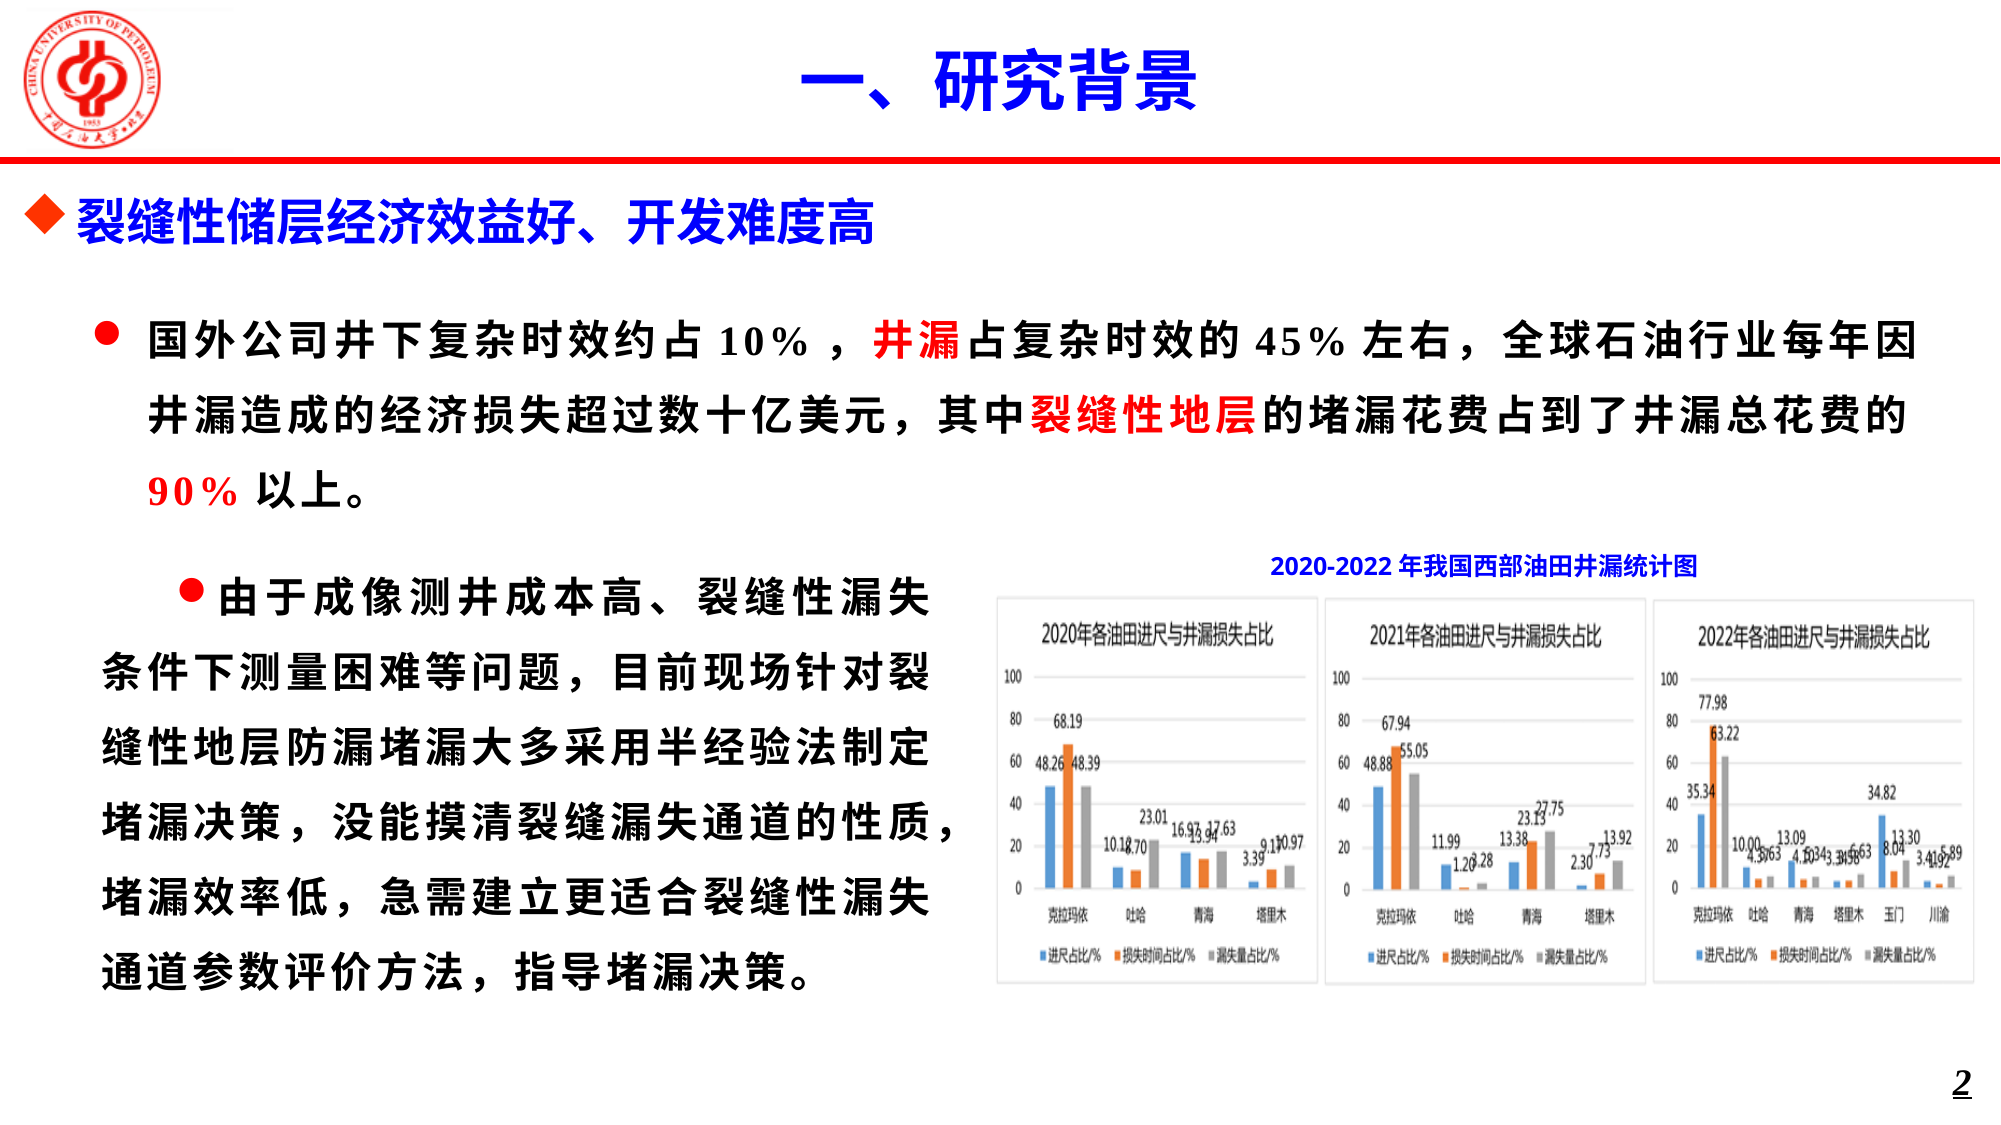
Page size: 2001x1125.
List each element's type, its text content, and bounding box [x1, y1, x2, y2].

text_box 一、研究背景 [593, 31, 1407, 160]
text_box 2020-2022年我国西部油田井漏统计图 [1105, 527, 1864, 564]
text_box 一、研究背景 [593, 161, 1407, 170]
picture [0, 0, 2001, 1125]
text_box 由于成像测井成本高、裂缝性漏失条件下测量困难等问题，目前现场针对裂缝性地层防漏堵漏大多采用半经验法制定堵漏决策，没能摸清裂缝漏失通道的性质，堵漏效率低，急需建立更适合裂缝性漏失通道参数评价方法，指导堵漏决策。 [29, 538, 950, 1004]
text_box 国外公司井下复杂时效约占10%，井漏占复杂时效的45%左右，全球石油行业每年因井漏造成的经济损失超过数十亿美元，其中裂缝性地层的堵漏花费占到了井漏总花费的90%以上。 [20, 281, 1937, 522]
text_box 2 [1924, 1049, 2000, 1110]
text_box 裂缝性储层经济效益好、开发难度高 [20, 170, 1948, 282]
